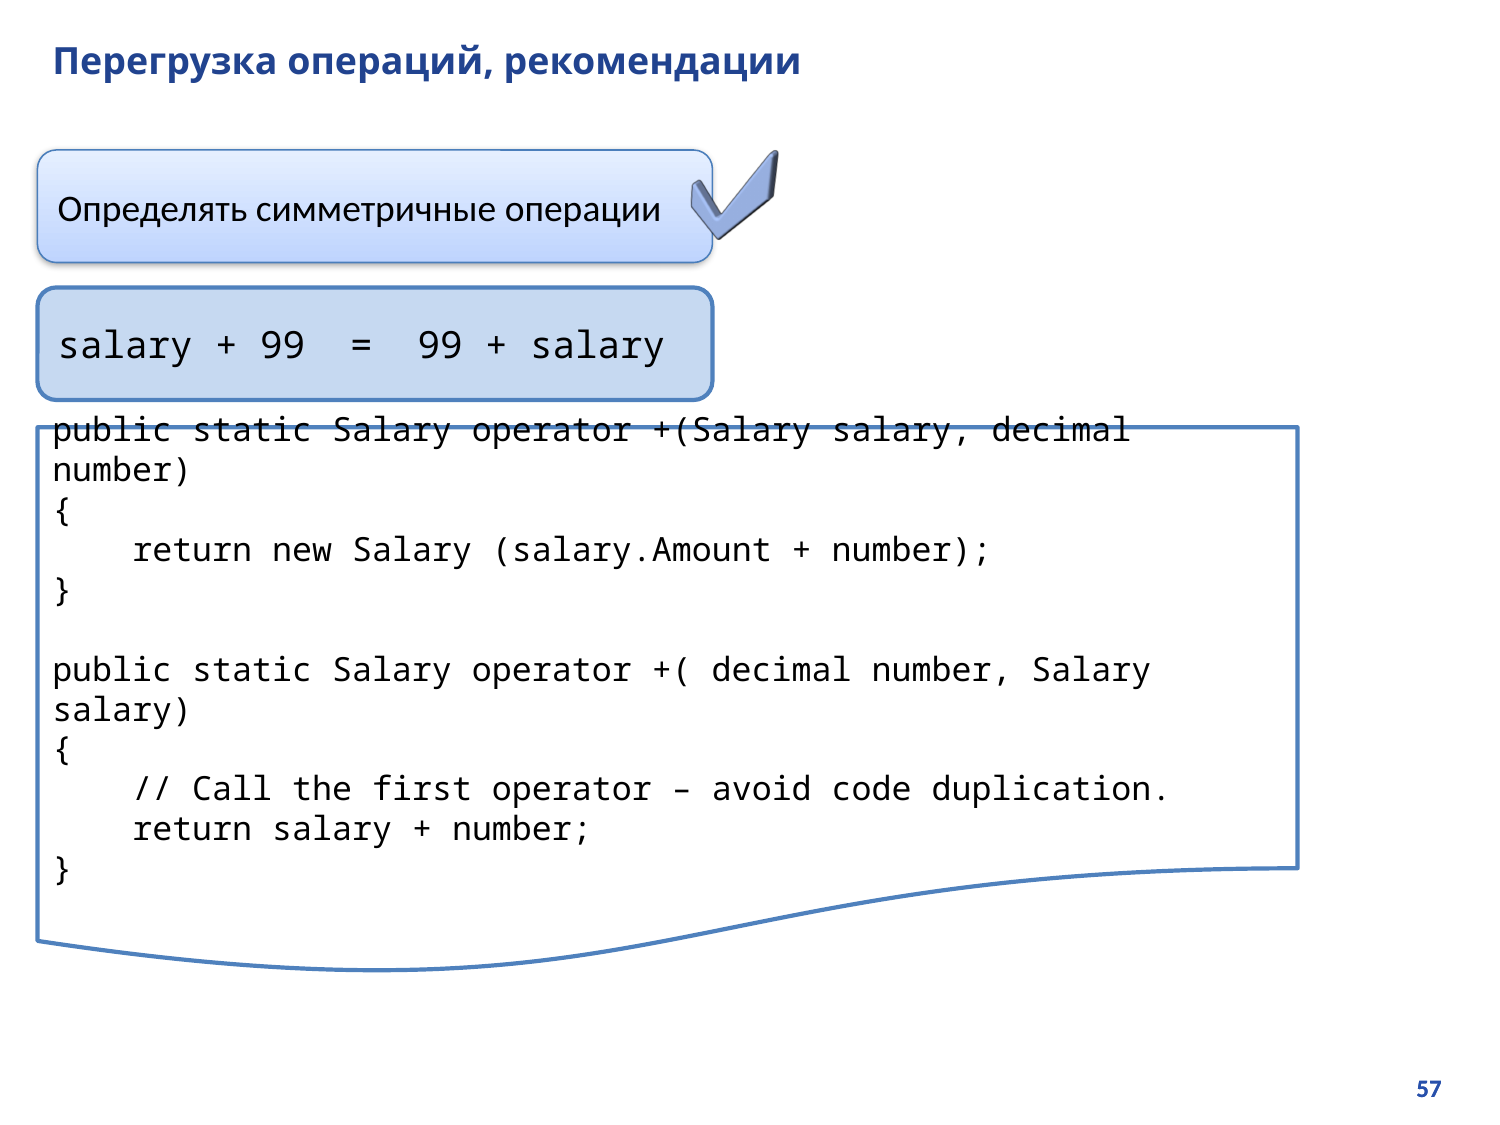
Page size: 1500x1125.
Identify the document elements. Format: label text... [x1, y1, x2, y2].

title Перегрузка операций, рекомендации [36, 29, 1469, 90]
text_box salary + 99 = 99 + salary [35, 285, 715, 403]
text_box public static Salary operator +(Salary salary, decimal number) { return new Salary (salary.Amount + number); } public static Salary operator +( decimal number, Salary salary) { // Call the first operator – avoid code duplication. return salary + number; } [35, 425, 1300, 973]
text_box Определять симметричные операции [36, 149, 713, 264]
picture [689, 152, 782, 240]
